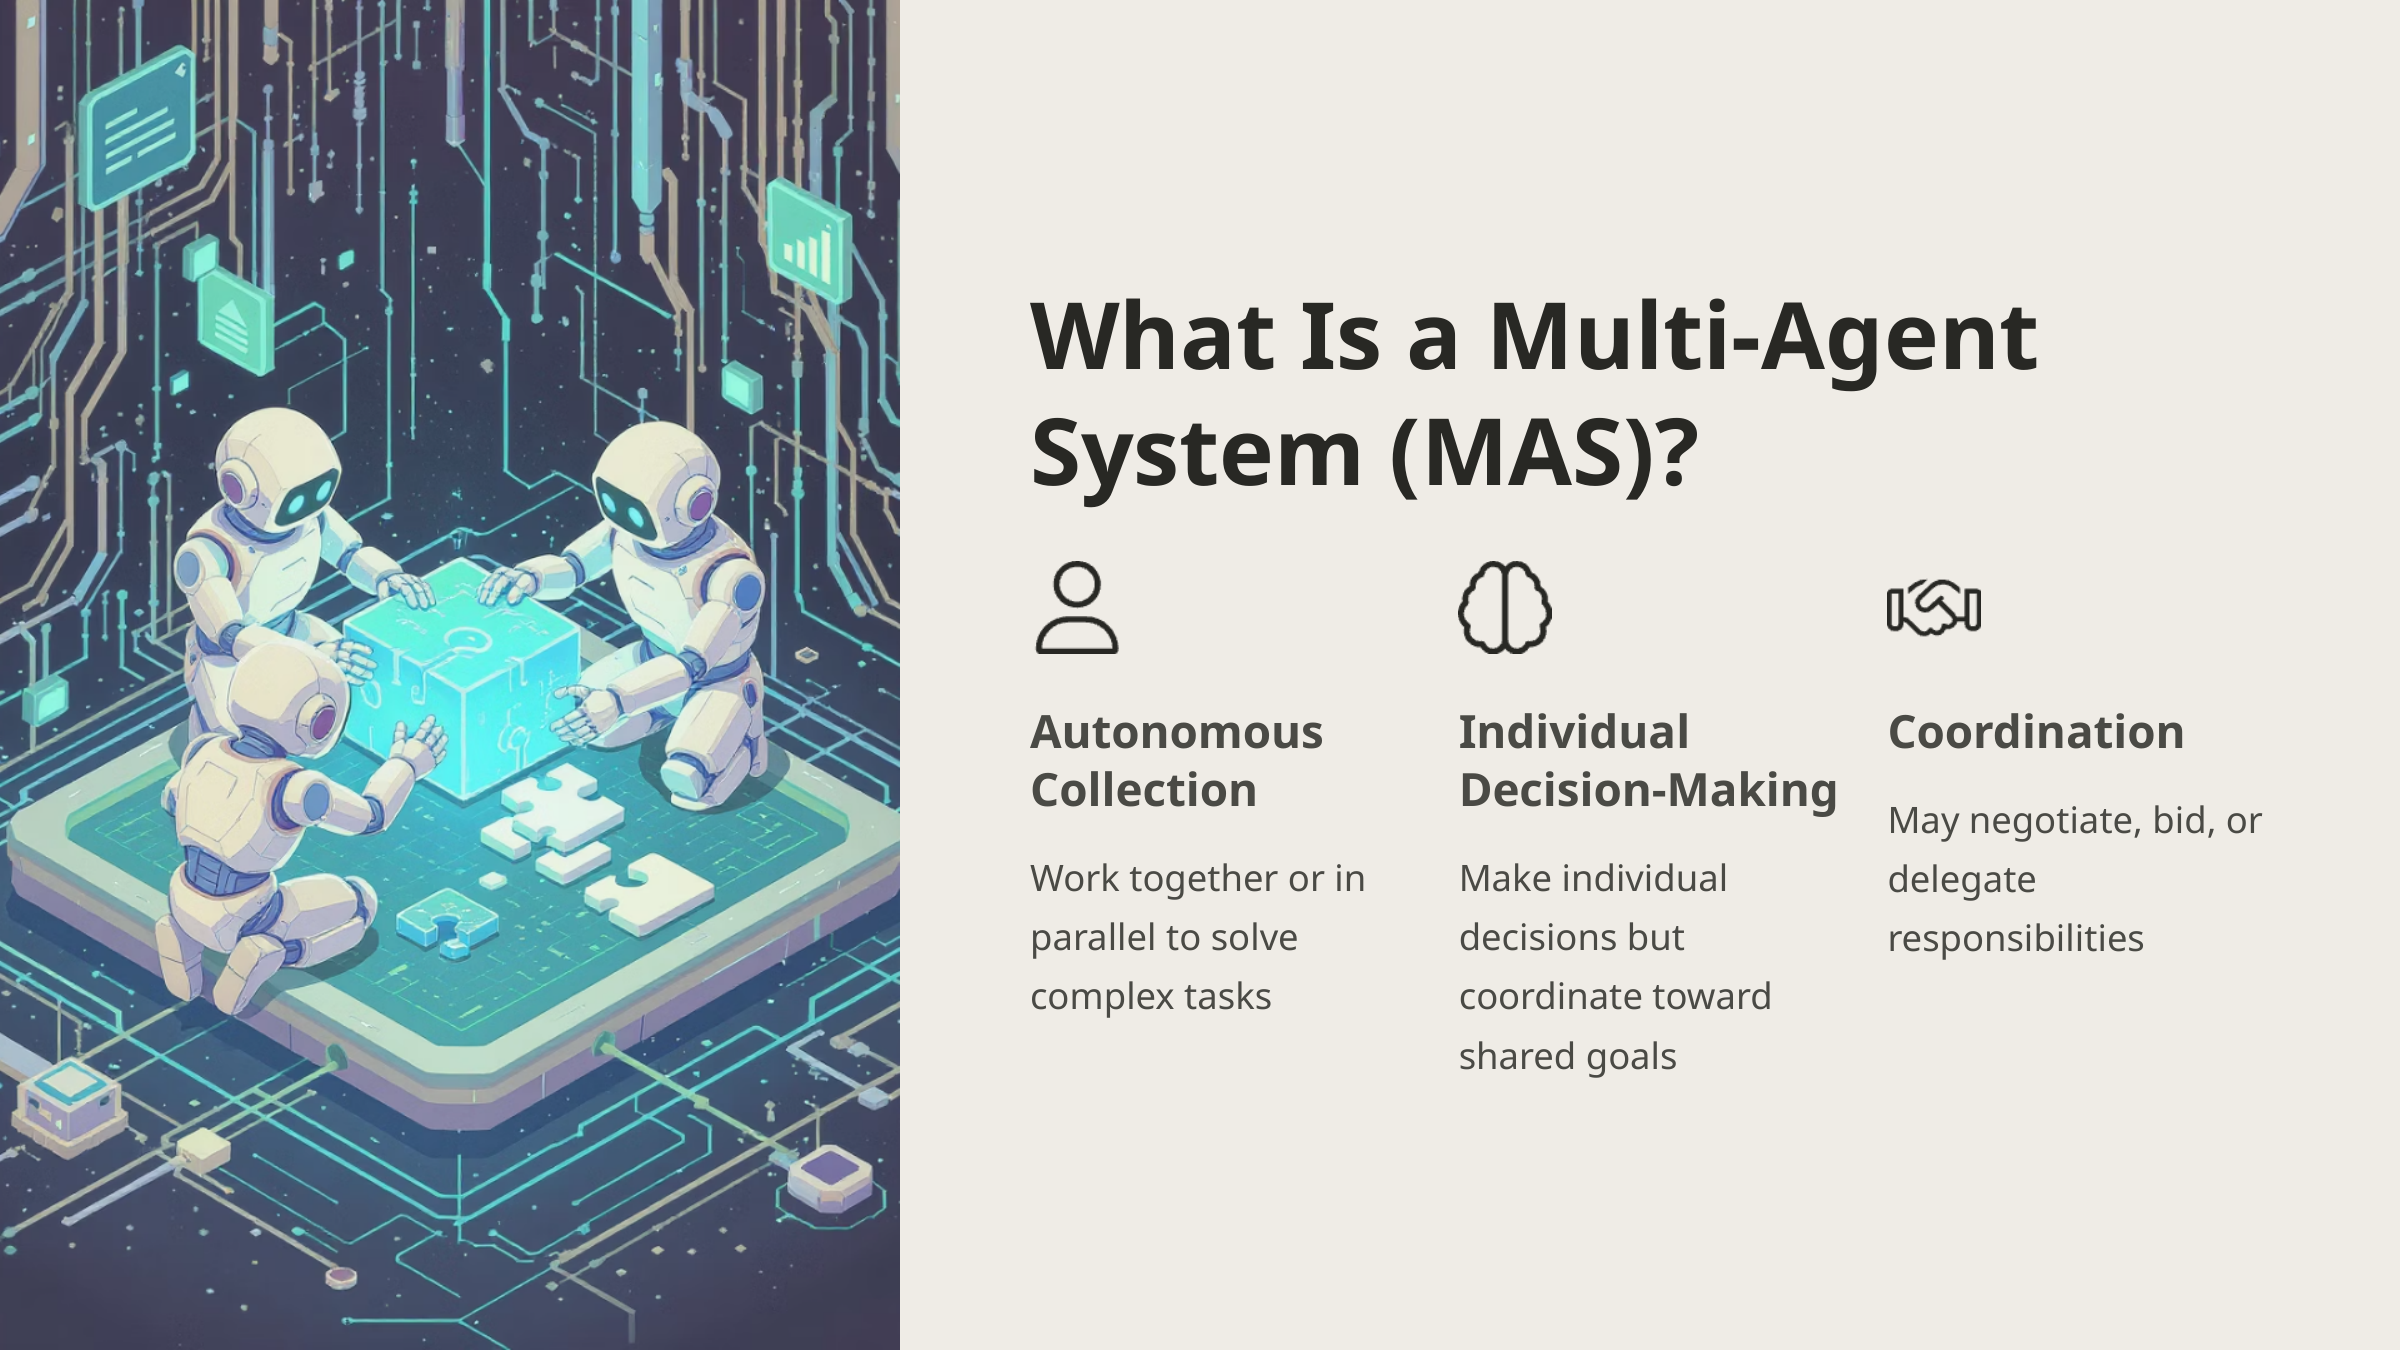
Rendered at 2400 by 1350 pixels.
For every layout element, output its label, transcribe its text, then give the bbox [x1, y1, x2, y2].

text_box Work together or in parallel to solve complex tasks [1030, 839, 1413, 1018]
picture [1887, 561, 1981, 655]
picture [1458, 561, 1552, 655]
text_box Coordination [1887, 700, 2270, 759]
picture [0, 0, 900, 1350]
text_box What Is a Multi-Agent System (MAS)? [1030, 272, 2270, 506]
text_box May negotiate, bid, or delegate responsibilities [1887, 780, 2270, 960]
text_box Individual Decision-Making [1458, 700, 1841, 817]
picture [1030, 561, 1124, 655]
text_box Autonomous Collection [1030, 700, 1413, 817]
text_box Make individual decisions but coordinate toward shared goals [1458, 839, 1841, 1078]
